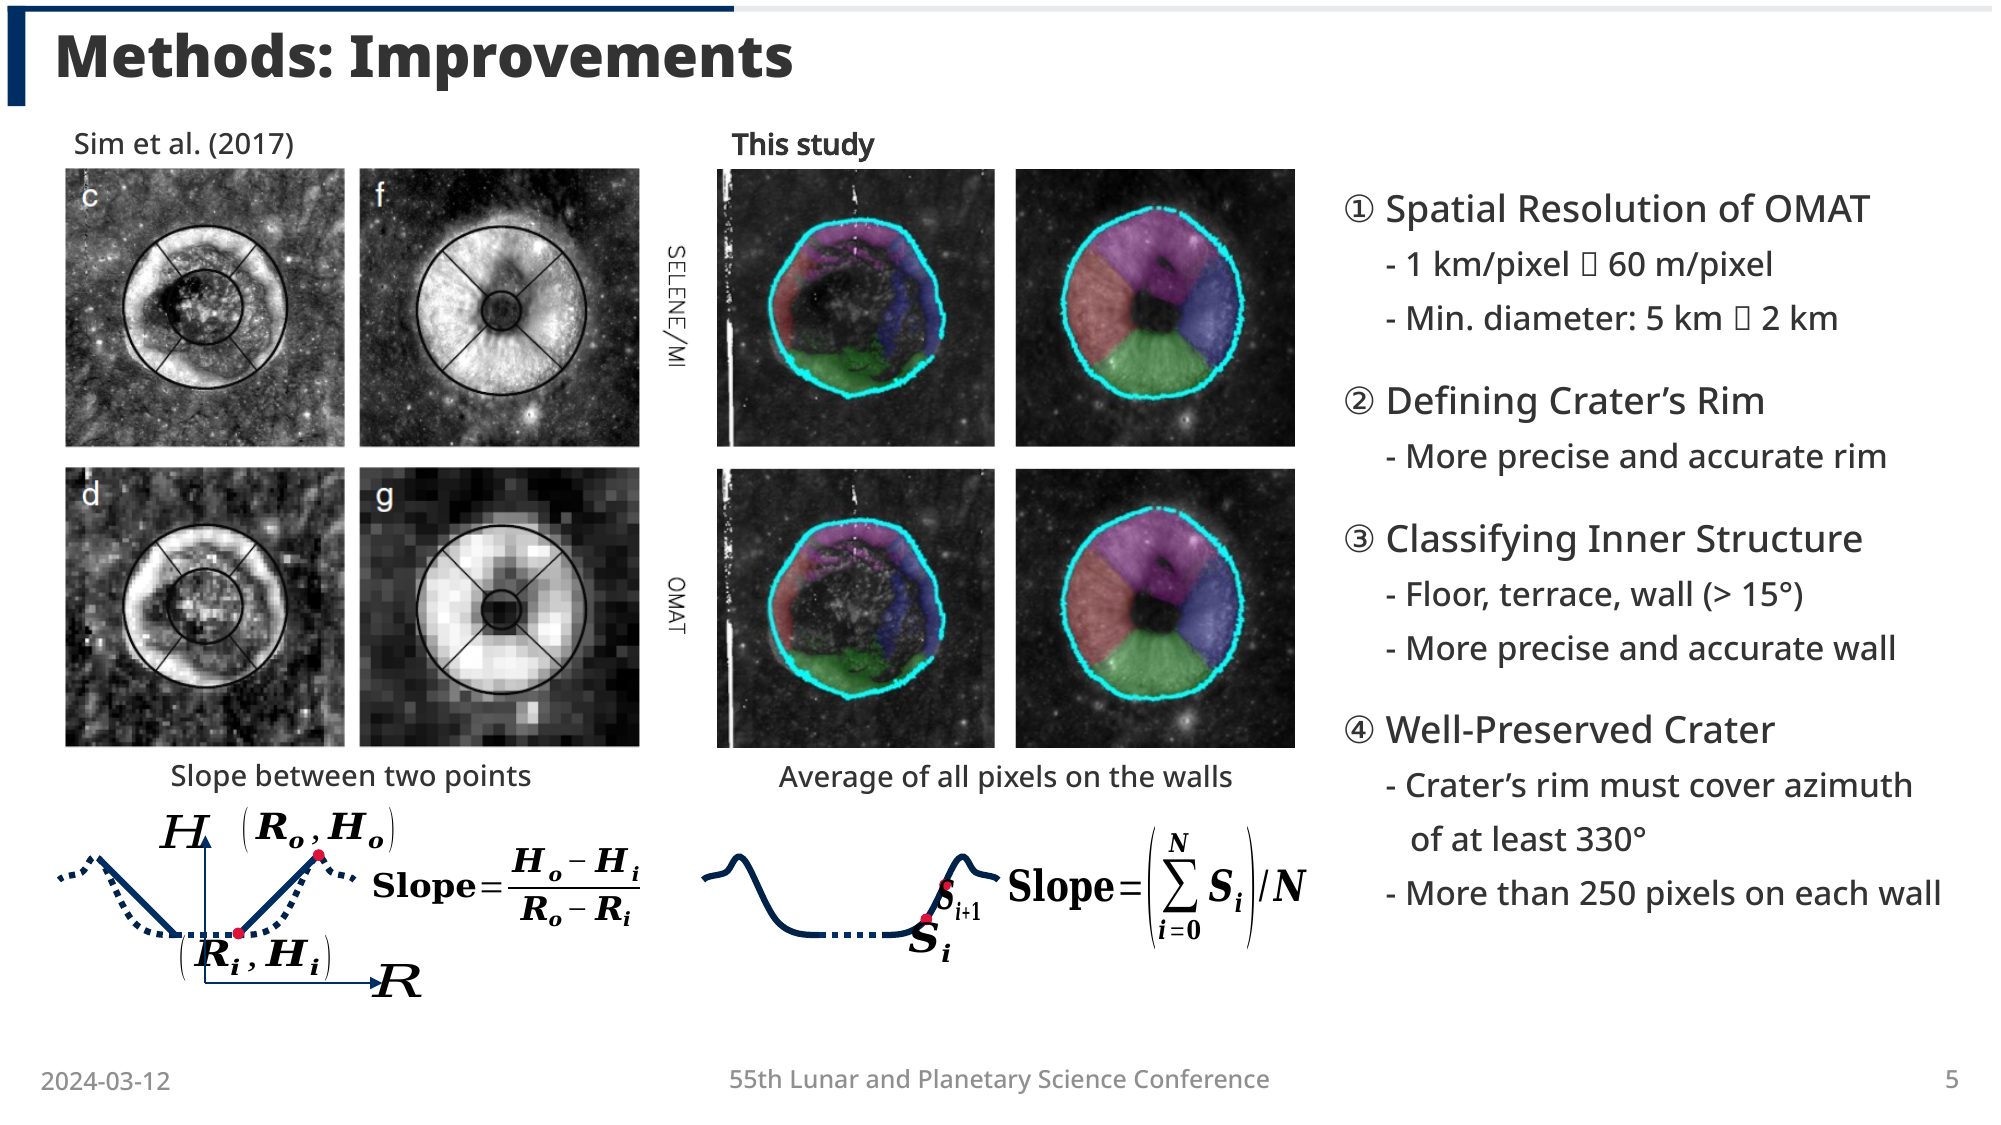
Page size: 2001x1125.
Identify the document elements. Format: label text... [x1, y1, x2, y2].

text_box ① Spatial Resolution of OMAT ① - 1 km/pixel  60 m/pixel ① - Min. diameter: 5 km  2 km ② Defining Crater’s Rim ② - More precise and accurate rim ③ Classifying Inner Structure ③ - Floor, terrace, wall (> 15°) ③ - More precise and accurate wall ④ Well-Preserved Crater ④ - Crater’s rim must cover azimuth ④ - of at least 330° ④ - More than 250 pixels on each wall [1312, 168, 1975, 1034]
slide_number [25, 1051, 498, 1111]
text_box Average of all pixels on the walls [717, 750, 1295, 801]
picture [58, 163, 694, 754]
footer 55th Lunar and Planetary Science Conference [527, 1051, 1473, 1111]
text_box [58, 805, 643, 1009]
slide_number 5 [1501, 1051, 1975, 1111]
text_box Slope between two points [129, 754, 574, 800]
text_box Sim et al. (2017) [58, 118, 426, 163]
title Methods: Improvements [25, 11, 1975, 107]
text_box [7, 5, 735, 13]
picture [717, 169, 1295, 748]
text_box This study [717, 118, 1007, 168]
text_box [703, 823, 1310, 968]
